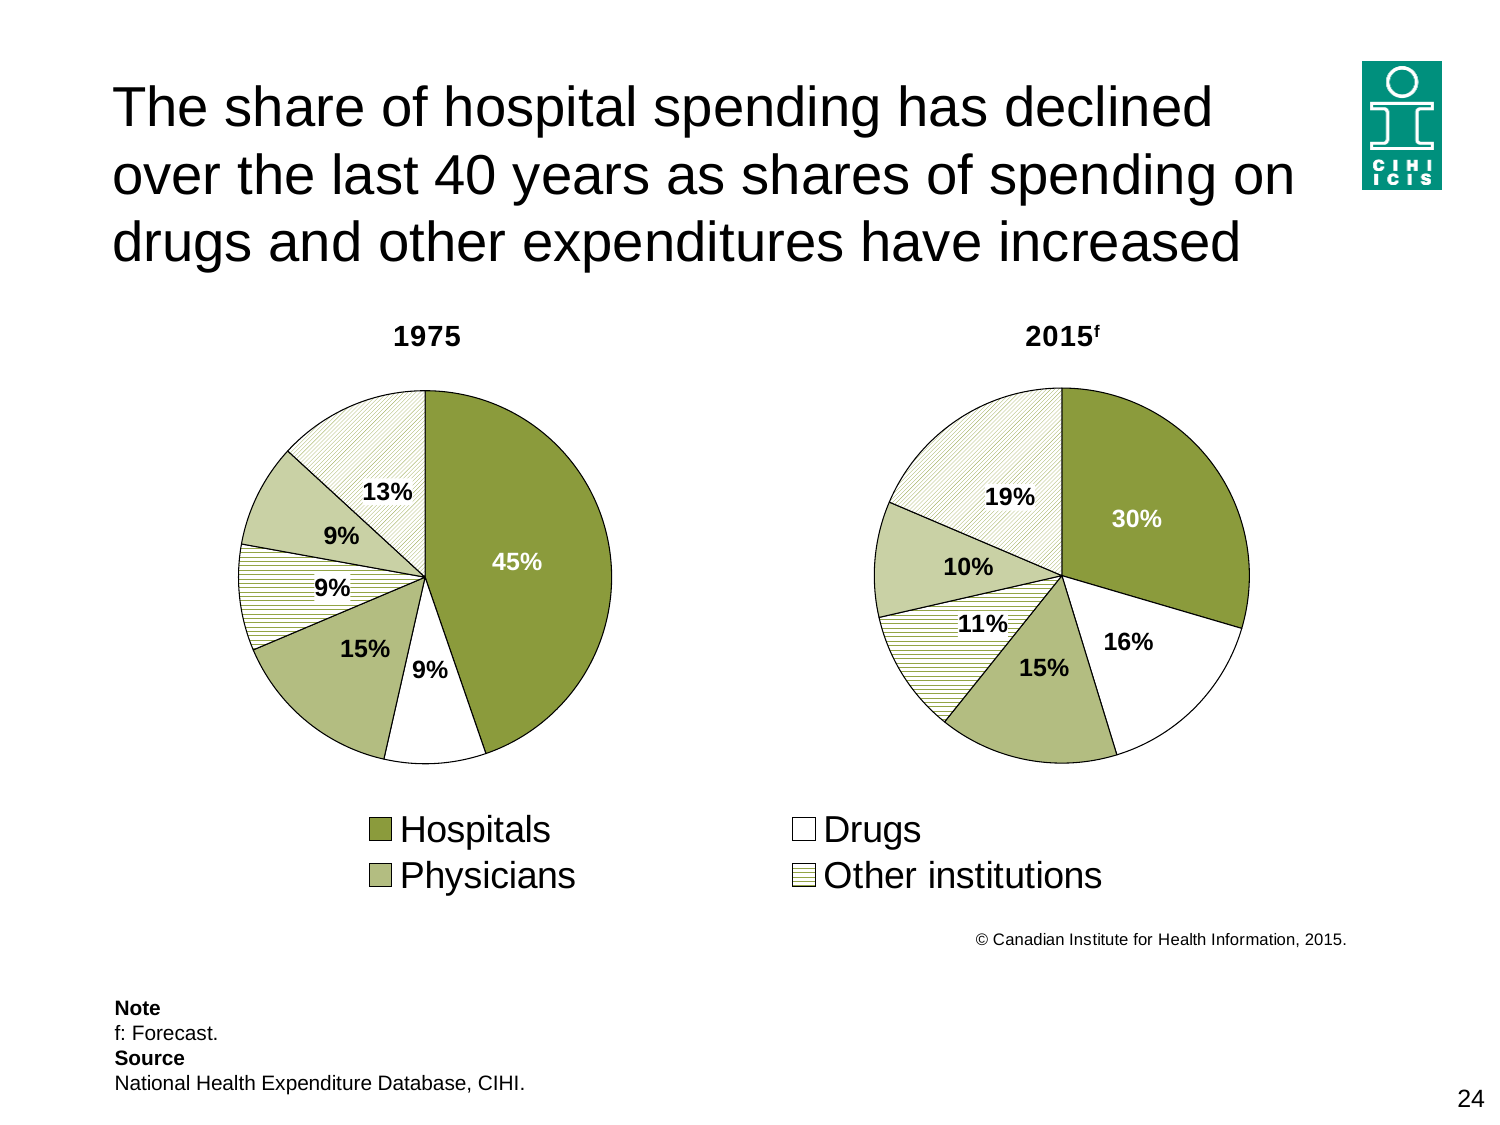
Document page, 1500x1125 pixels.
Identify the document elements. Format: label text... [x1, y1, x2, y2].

picture [1362, 61, 1442, 190]
chart [112, 312, 1444, 951]
title The share of hospital spending has declined over the last 40 years as shares of spending on drugs and other expenditures have increased [97, 63, 1350, 213]
slide_number 24 [1337, 1074, 1500, 1125]
text_box Note f: Forecast. Source National Health Expenditure Database, CIHI. [99, 987, 638, 1103]
